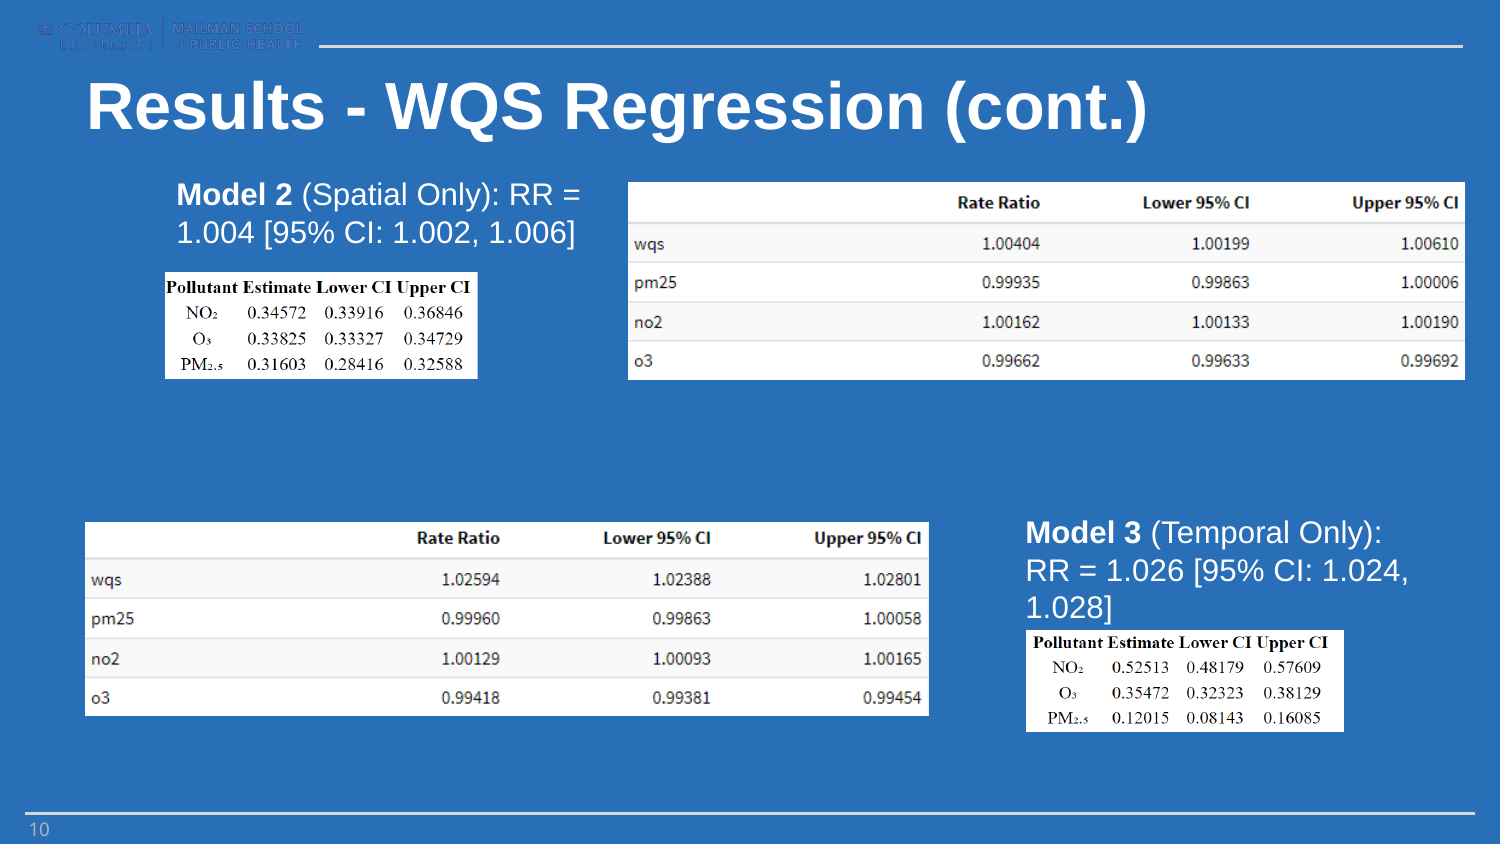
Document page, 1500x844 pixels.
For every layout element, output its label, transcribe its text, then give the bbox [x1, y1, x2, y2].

picture [627, 182, 1465, 380]
list Model 2 (Spatial Only): RR = 1.004 [95% CI: 1.002, 1.006] [165, 168, 595, 394]
list Model 3 (Temporal Only): RR = 1.026 [95% CI: 1.024, 1.028] [1014, 506, 1426, 732]
picture [164, 271, 478, 379]
picture [84, 522, 936, 717]
title Results - WQS Regression (cont.) [75, 46, 1425, 160]
picture [37, 18, 300, 52]
picture [1025, 629, 1344, 732]
